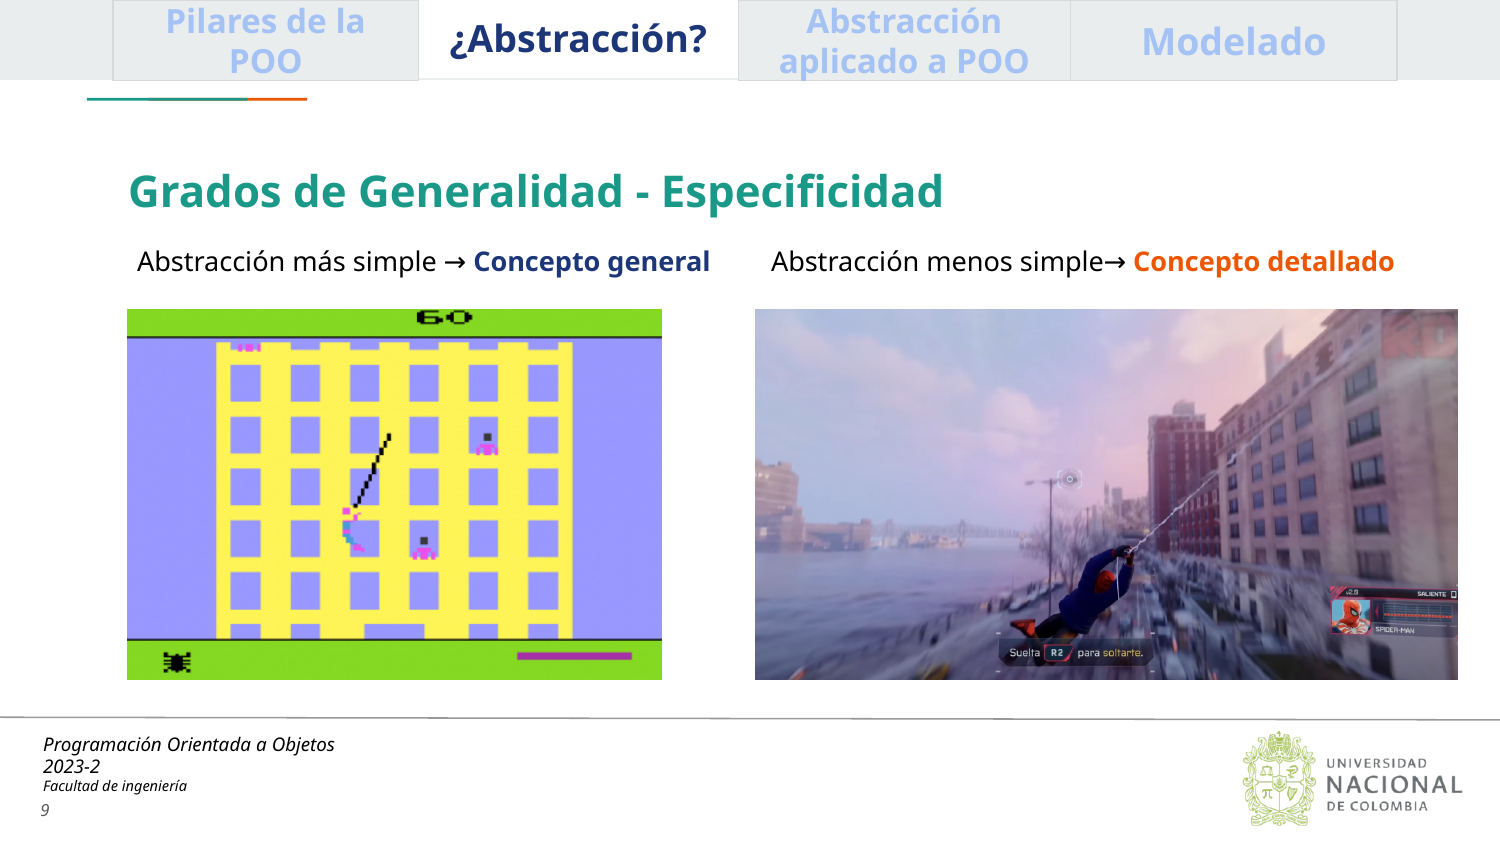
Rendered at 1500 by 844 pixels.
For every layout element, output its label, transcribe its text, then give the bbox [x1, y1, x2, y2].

text_box Pilares de la POO [113, 0, 419, 81]
text_box [143, 289, 865, 355]
text_box Modelado [1070, 0, 1398, 81]
slide_number ‹#› [25, 779, 116, 844]
text_box Grados de Generalidad - Especificidad [113, 148, 978, 231]
picture [126, 309, 662, 681]
text_box Abstracción más simple → Concepto general [122, 228, 729, 292]
text_box Abstracción aplicado a POO [738, 0, 1070, 81]
picture [755, 309, 1458, 681]
text_box ¿Abstracción? [419, 0, 738, 79]
picture [1239, 727, 1466, 829]
text_box Abstracción menos simple→ Concepto detallado [755, 228, 1442, 292]
